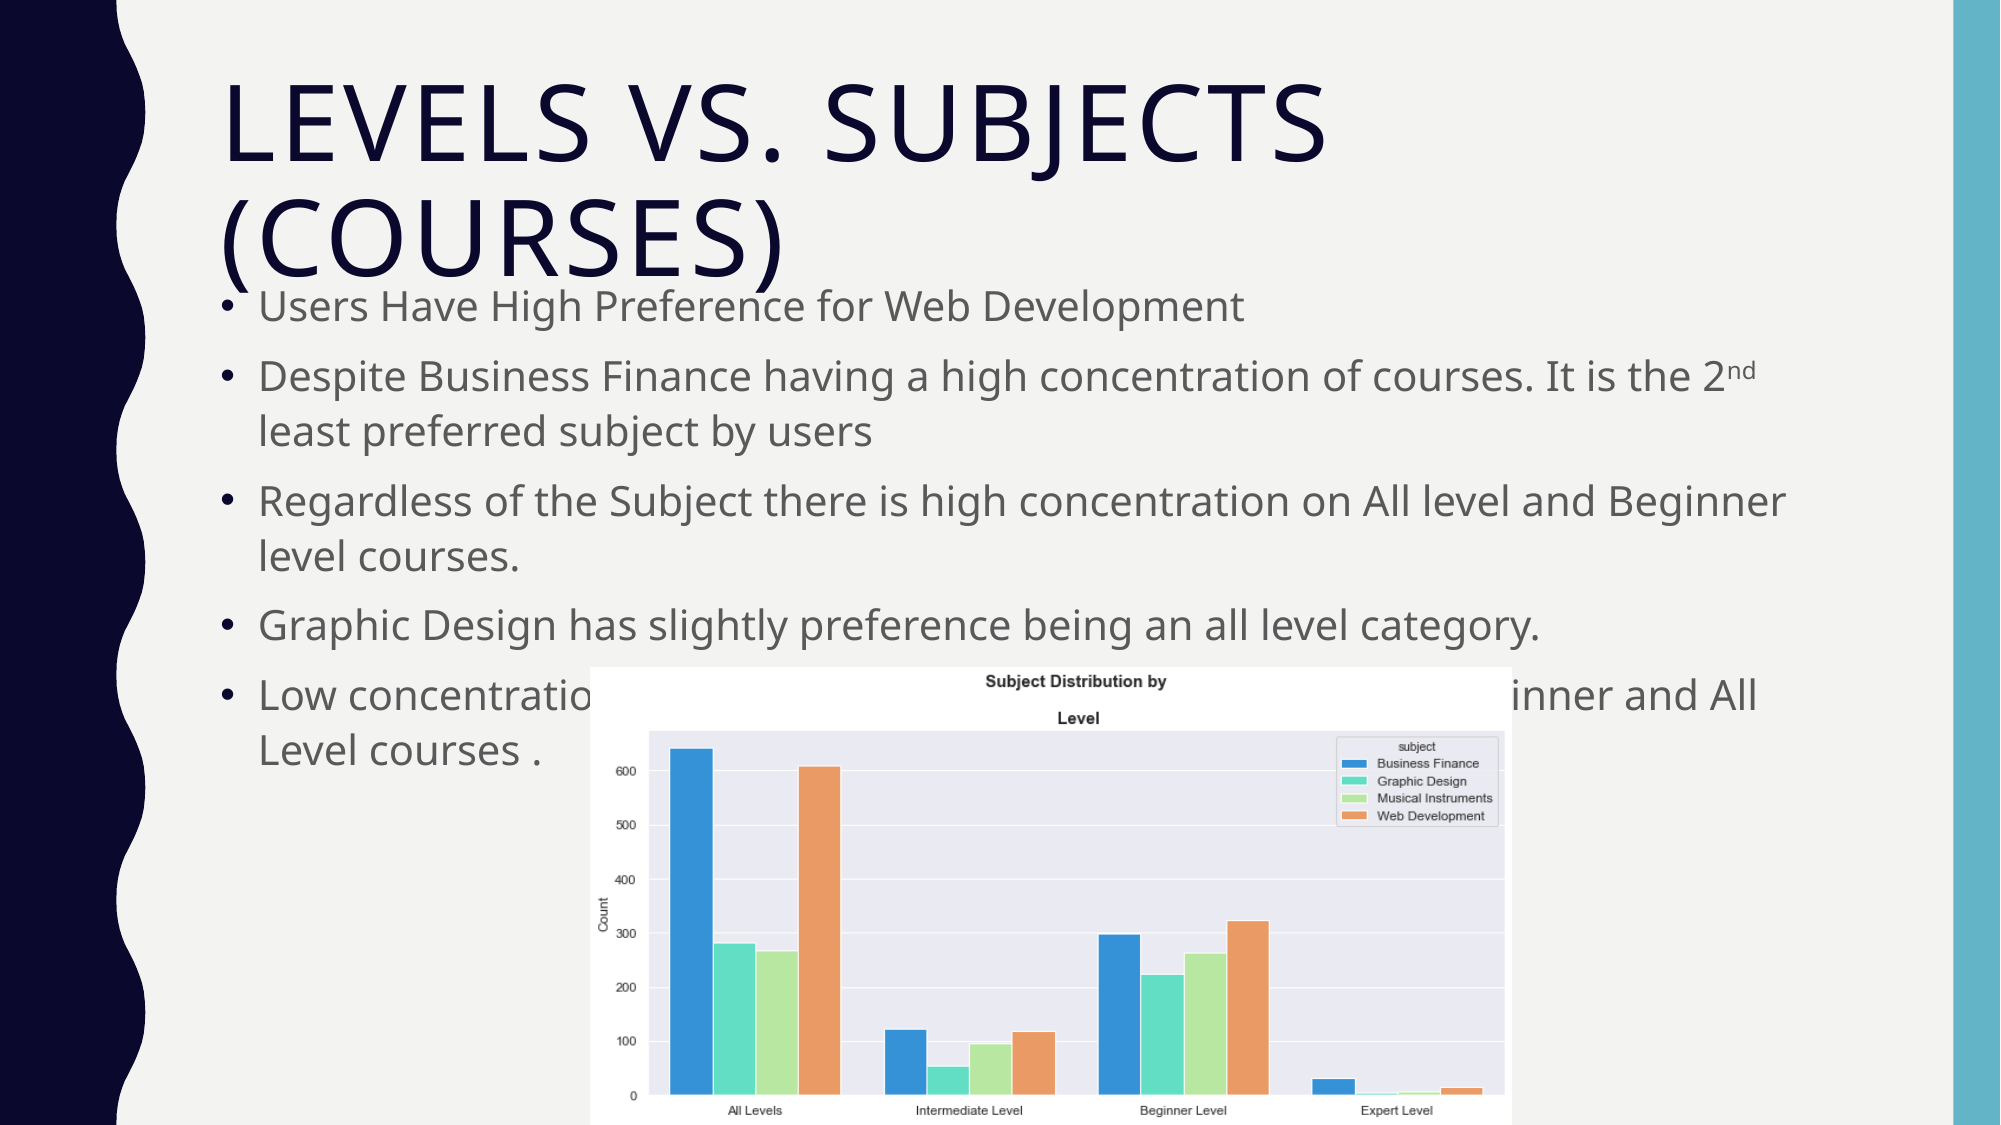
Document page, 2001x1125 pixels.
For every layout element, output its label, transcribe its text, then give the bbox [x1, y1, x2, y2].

picture [590, 666, 1512, 1125]
title Levels vs. Subjects (Courses) [205, 62, 1875, 267]
list Users Have High Preference for Web Development Despite Business Finance having a high concentration of courses. It is the 2nd least preferred subject by users Regardless of the Subject there is high concentration on All level and Beginner level courses. Graphic Design has slightly preference being an all level category. Low concentration of Expert Level Courses compared to the Beginner and All Level courses . [205, 267, 1875, 858]
